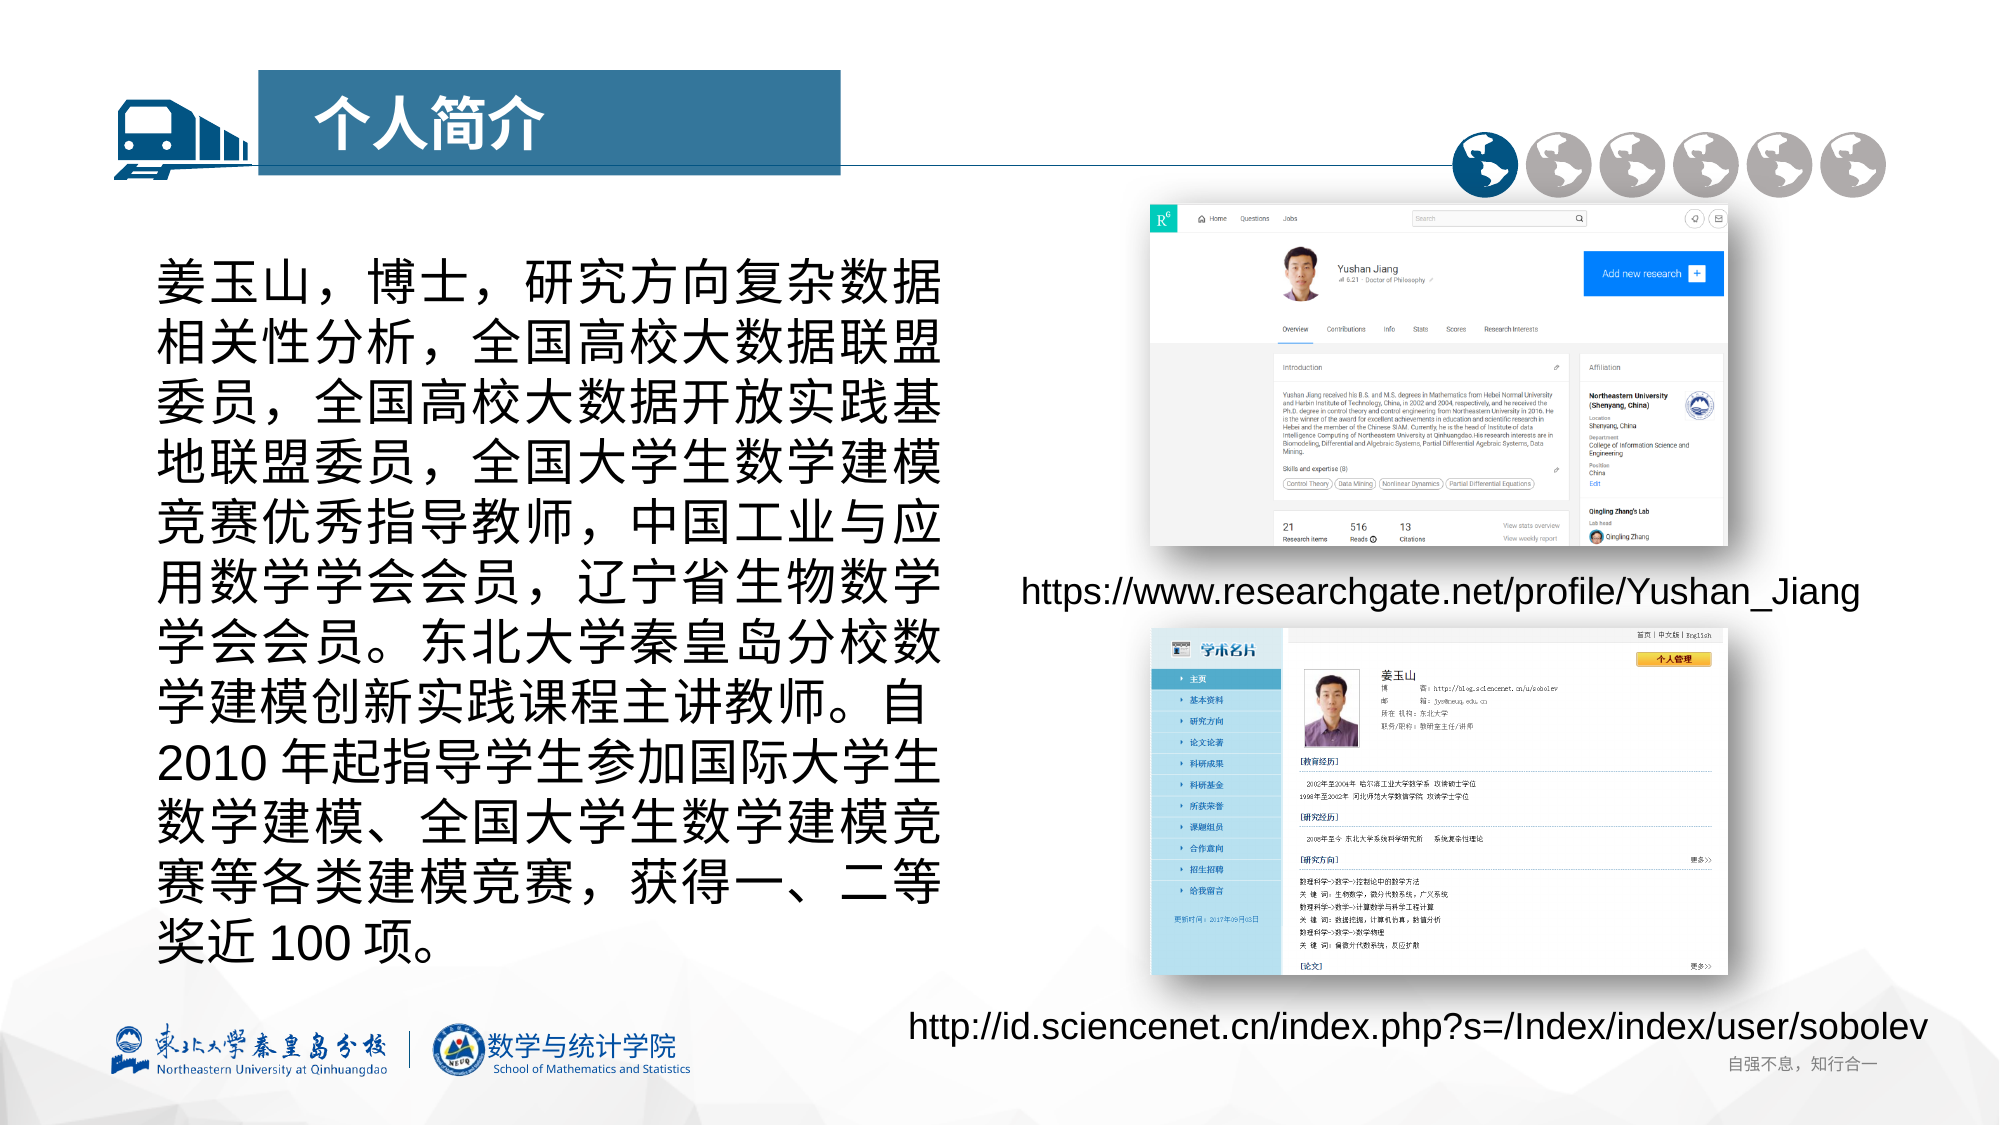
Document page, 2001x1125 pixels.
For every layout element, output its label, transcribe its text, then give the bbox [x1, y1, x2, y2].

footer 自强不息，知行合一 [1727, 1055, 1882, 1076]
text_box 姜玉山，博士，研究方向复杂数据相关性分析，全国高校大数据联盟委员，全国高校大数据开放实践基地联盟委员，全国大学生数学建模竞赛优秀指导教师，中国工业与应用数学学会会员，辽宁省生物数学学会会员。东北大学秦皇岛分校数学建模创新实践课程主讲教师。自2010年起指导学生参加国际大学生数学建模、全国大学生数学建模竞赛等各类建模竞赛，获得一、二等奖近100项。 [141, 242, 958, 978]
picture [1150, 628, 1728, 975]
text_box [257, 69, 842, 176]
text_box 个人简介 [298, 79, 801, 165]
picture [1150, 203, 1728, 546]
text_box http://id.sciencenet.cn/index.php?s=/Index/index/user/sobolev [893, 994, 1985, 1055]
text_box https://www.researchgate.net/profile/Yushan_Jiang [1006, 559, 1877, 620]
picture [432, 1023, 486, 1077]
picture [111, 1023, 387, 1077]
